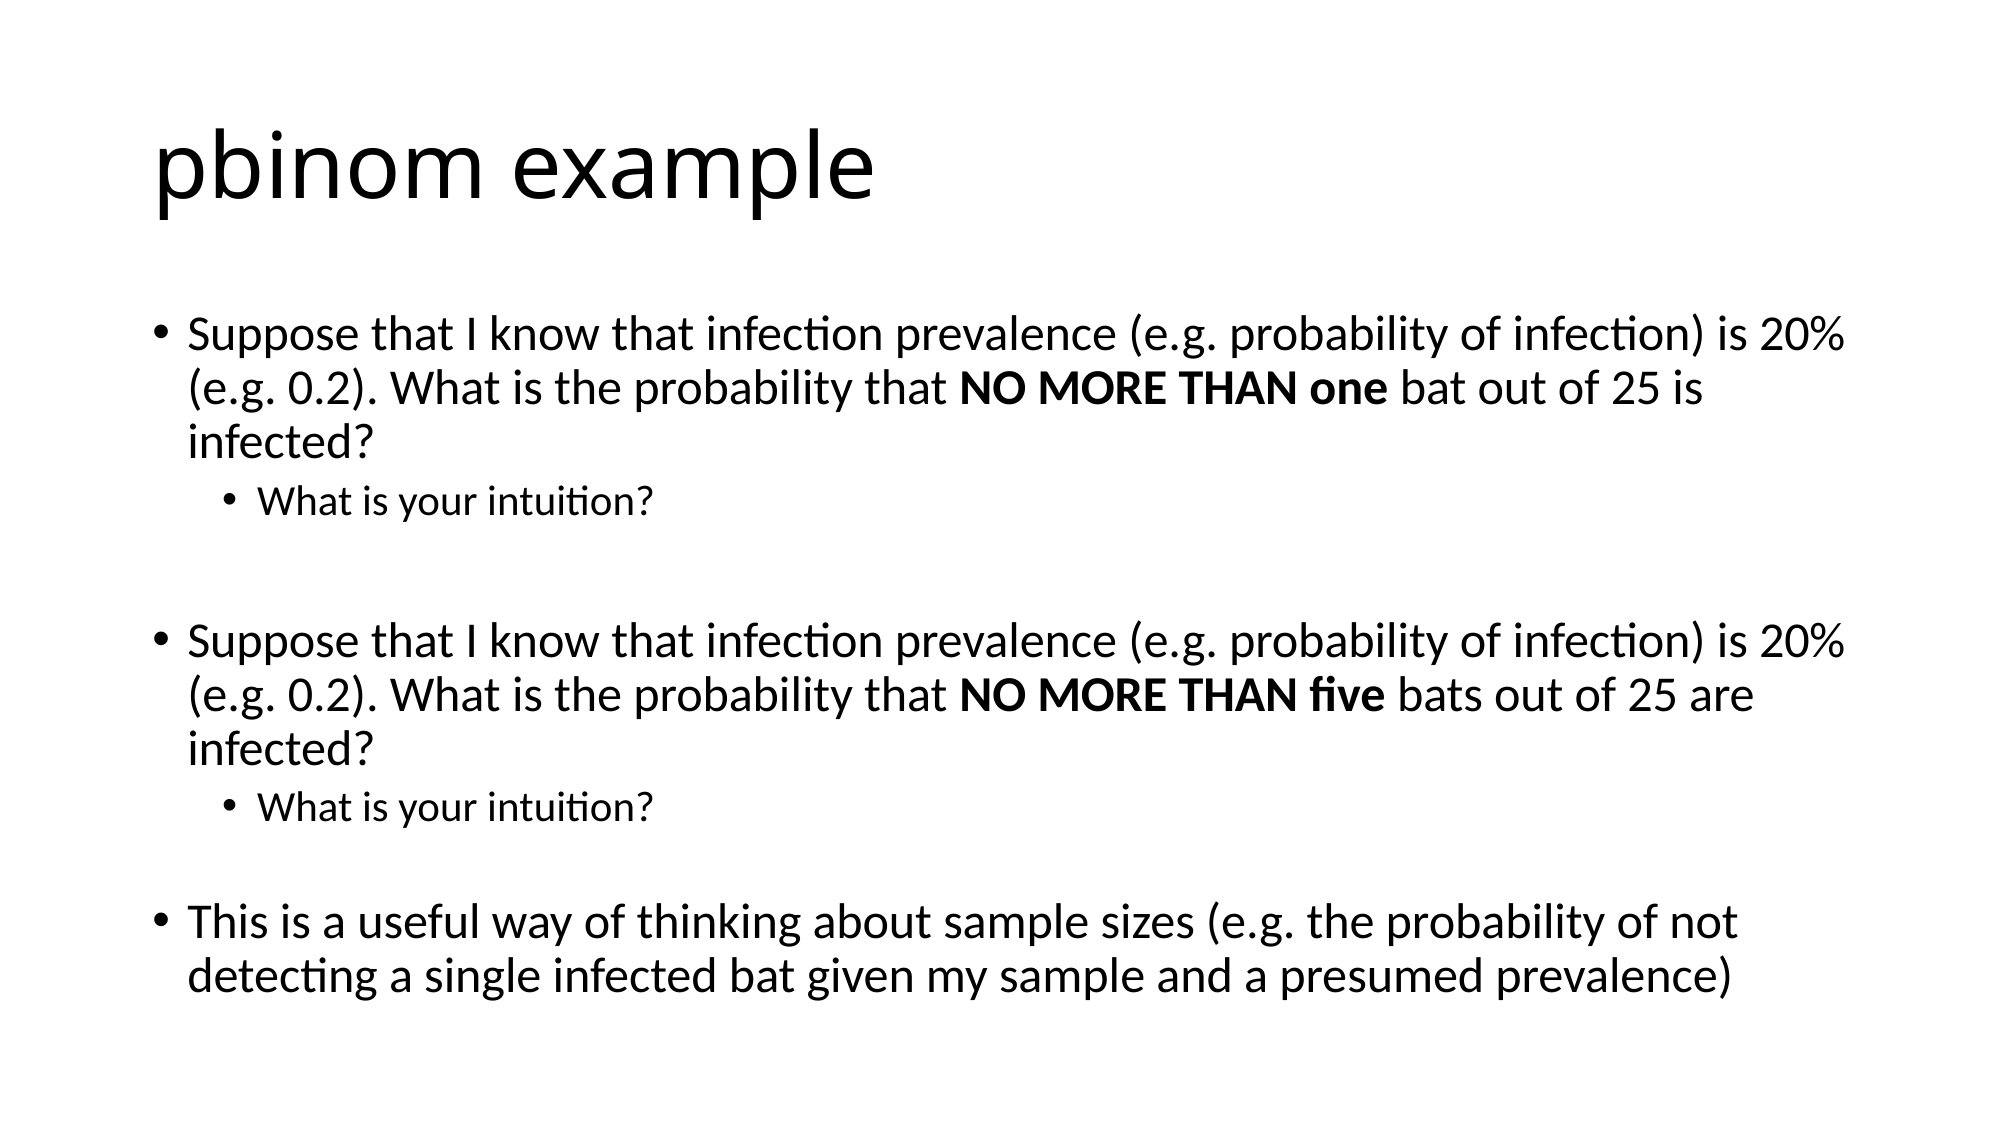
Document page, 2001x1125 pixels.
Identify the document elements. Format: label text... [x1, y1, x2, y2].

list Suppose that I know that infection prevalence (e.g. probability of infection) is 20% (e.g. 0.2). What is the probability that NO MORE THAN one bat out of 25 is infected? What is your intuition? Suppose that I know that infection prevalence (e.g. probability of infection) is 20% (e.g. 0.2). What is the probability that NO MORE THAN five bats out of 25 are infected? What is your intuition? This is a useful way of thinking about sample sizes (e.g. the probability of not detecting a single infected bat given my sample and a presumed prevalence) [137, 299, 1863, 1014]
title pbinom example [137, 59, 1863, 278]
